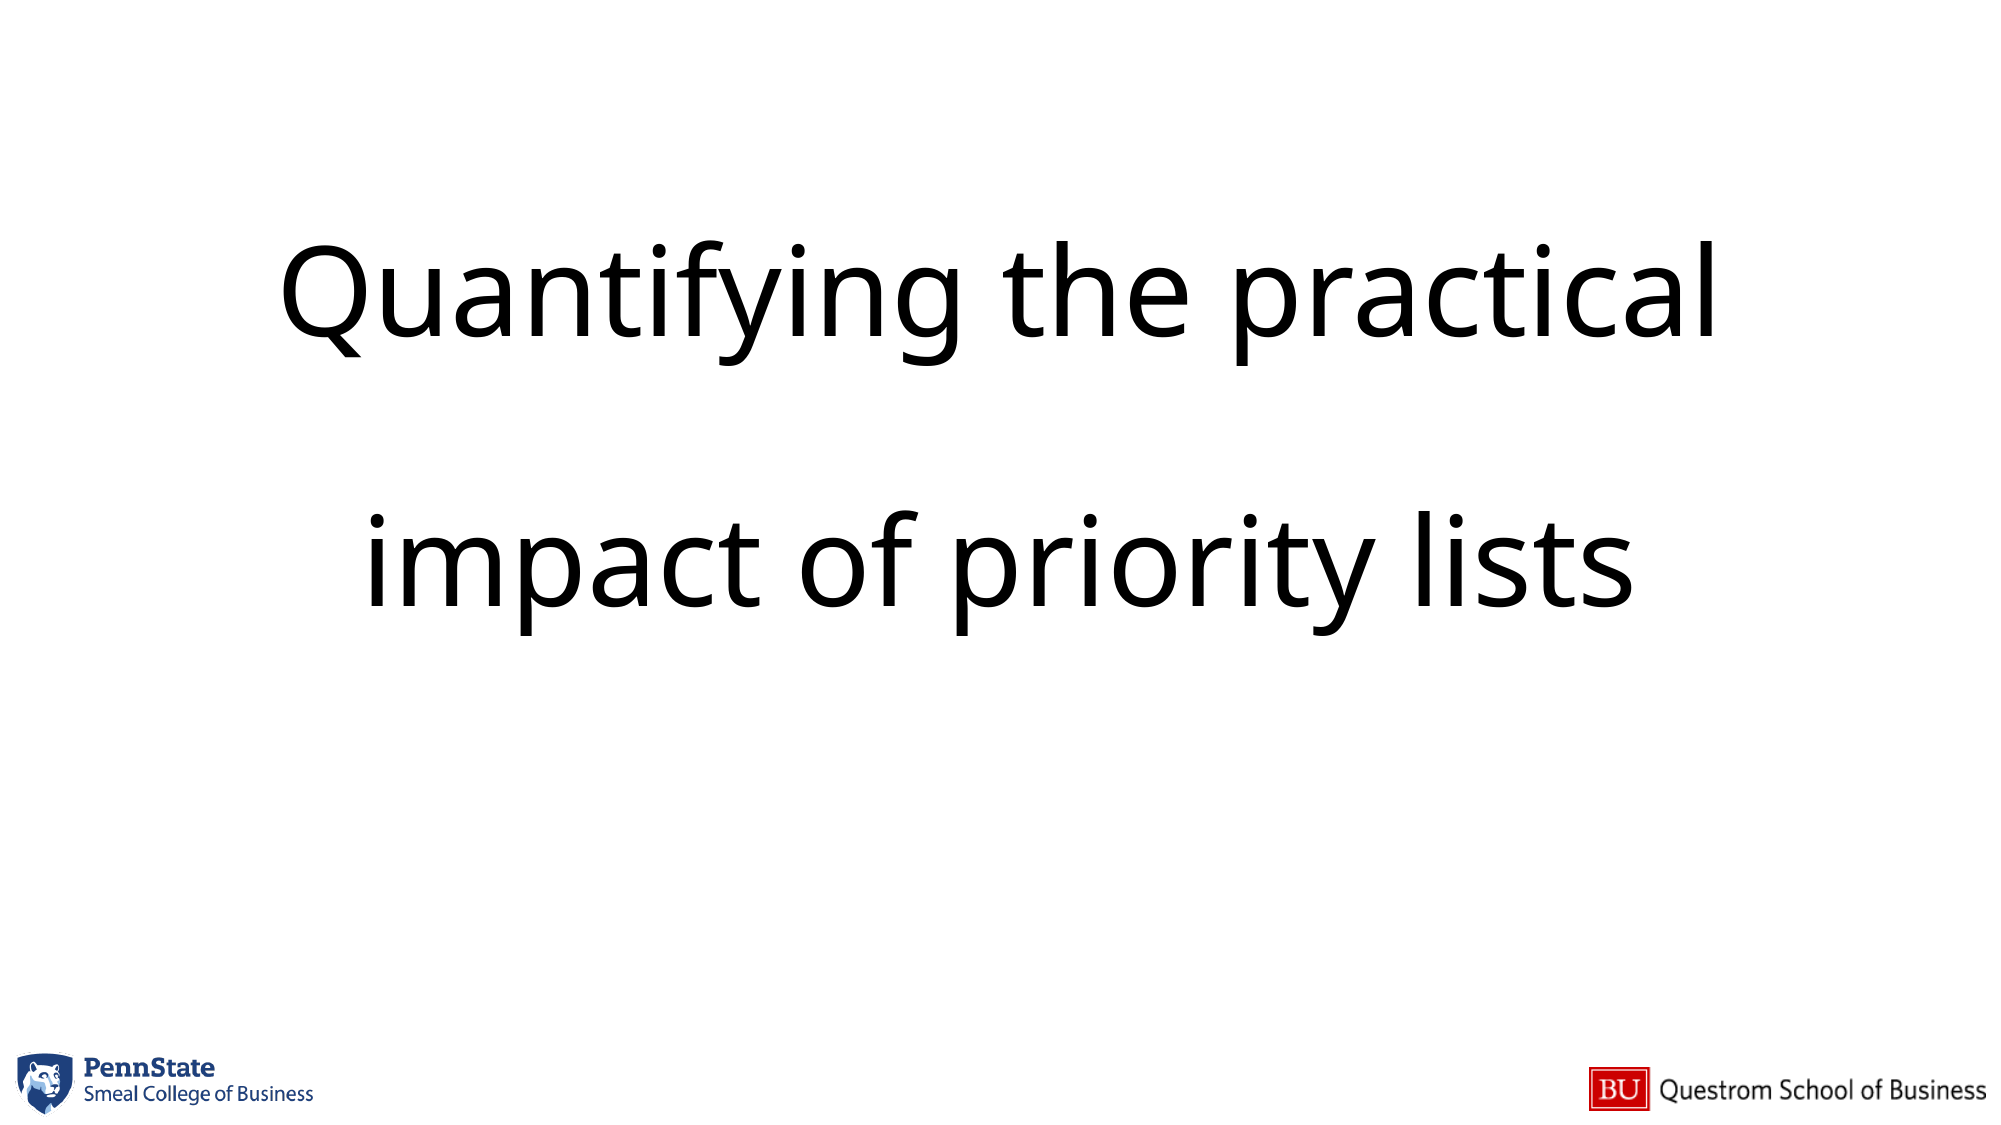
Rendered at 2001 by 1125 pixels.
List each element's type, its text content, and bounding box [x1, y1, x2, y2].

title Quantifying the practical impact of priority lists [249, 249, 1750, 641]
picture [1589, 1067, 1986, 1111]
picture [14, 1051, 316, 1117]
